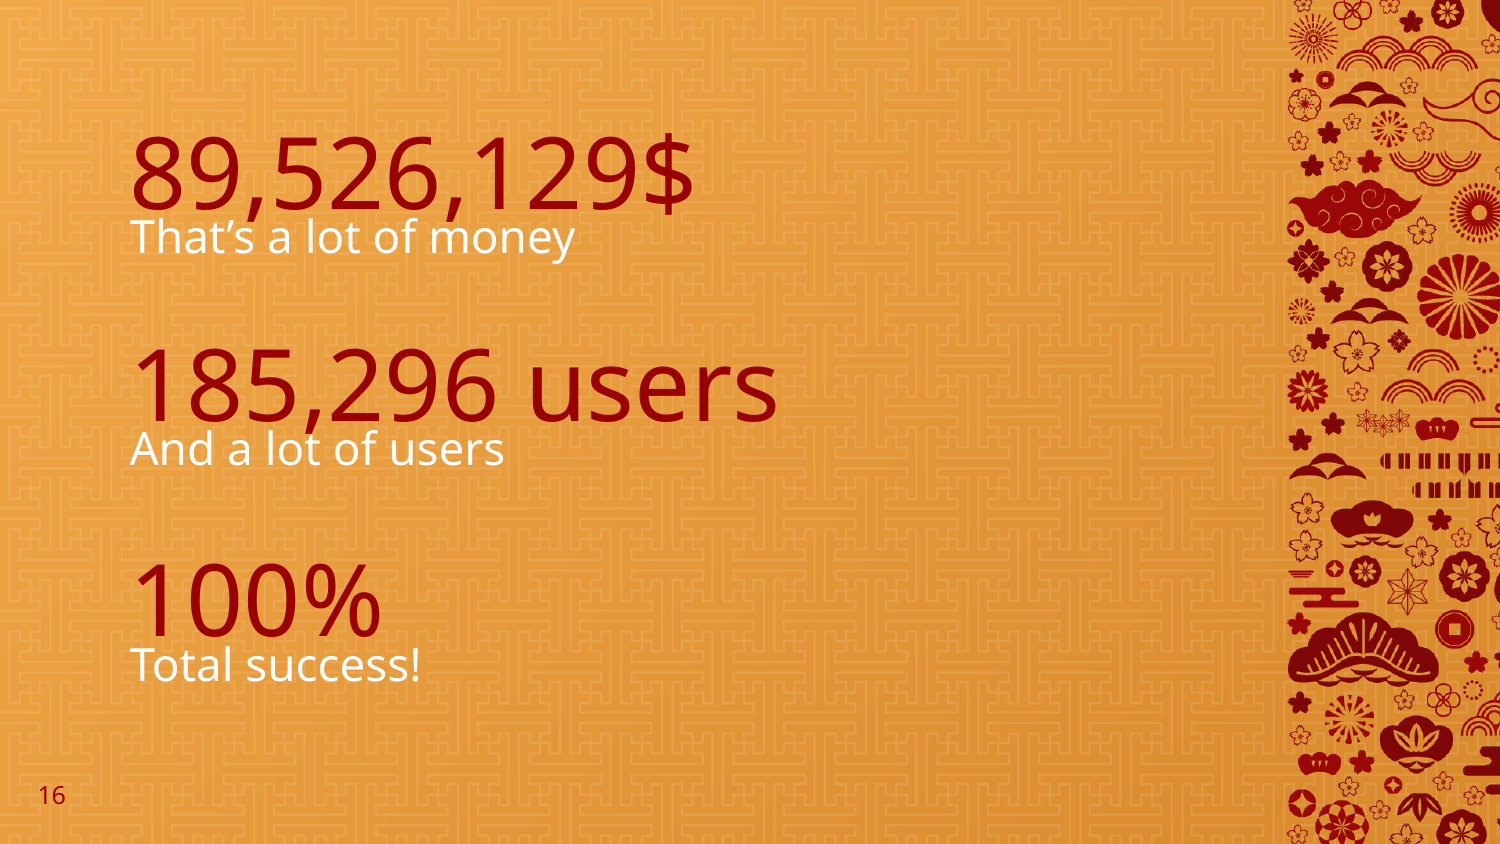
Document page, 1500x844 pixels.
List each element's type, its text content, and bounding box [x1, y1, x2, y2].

title 100% [129, 560, 992, 635]
slide_number ‹#› [37, 779, 128, 844]
subtitle Total success! [129, 635, 992, 712]
subtitle That’s a lot of money [129, 207, 992, 284]
picture [1286, 0, 1500, 844]
title 89,526,129$ [129, 132, 992, 207]
title 185,296 users [129, 344, 992, 419]
subtitle And a lot of users [129, 419, 992, 496]
